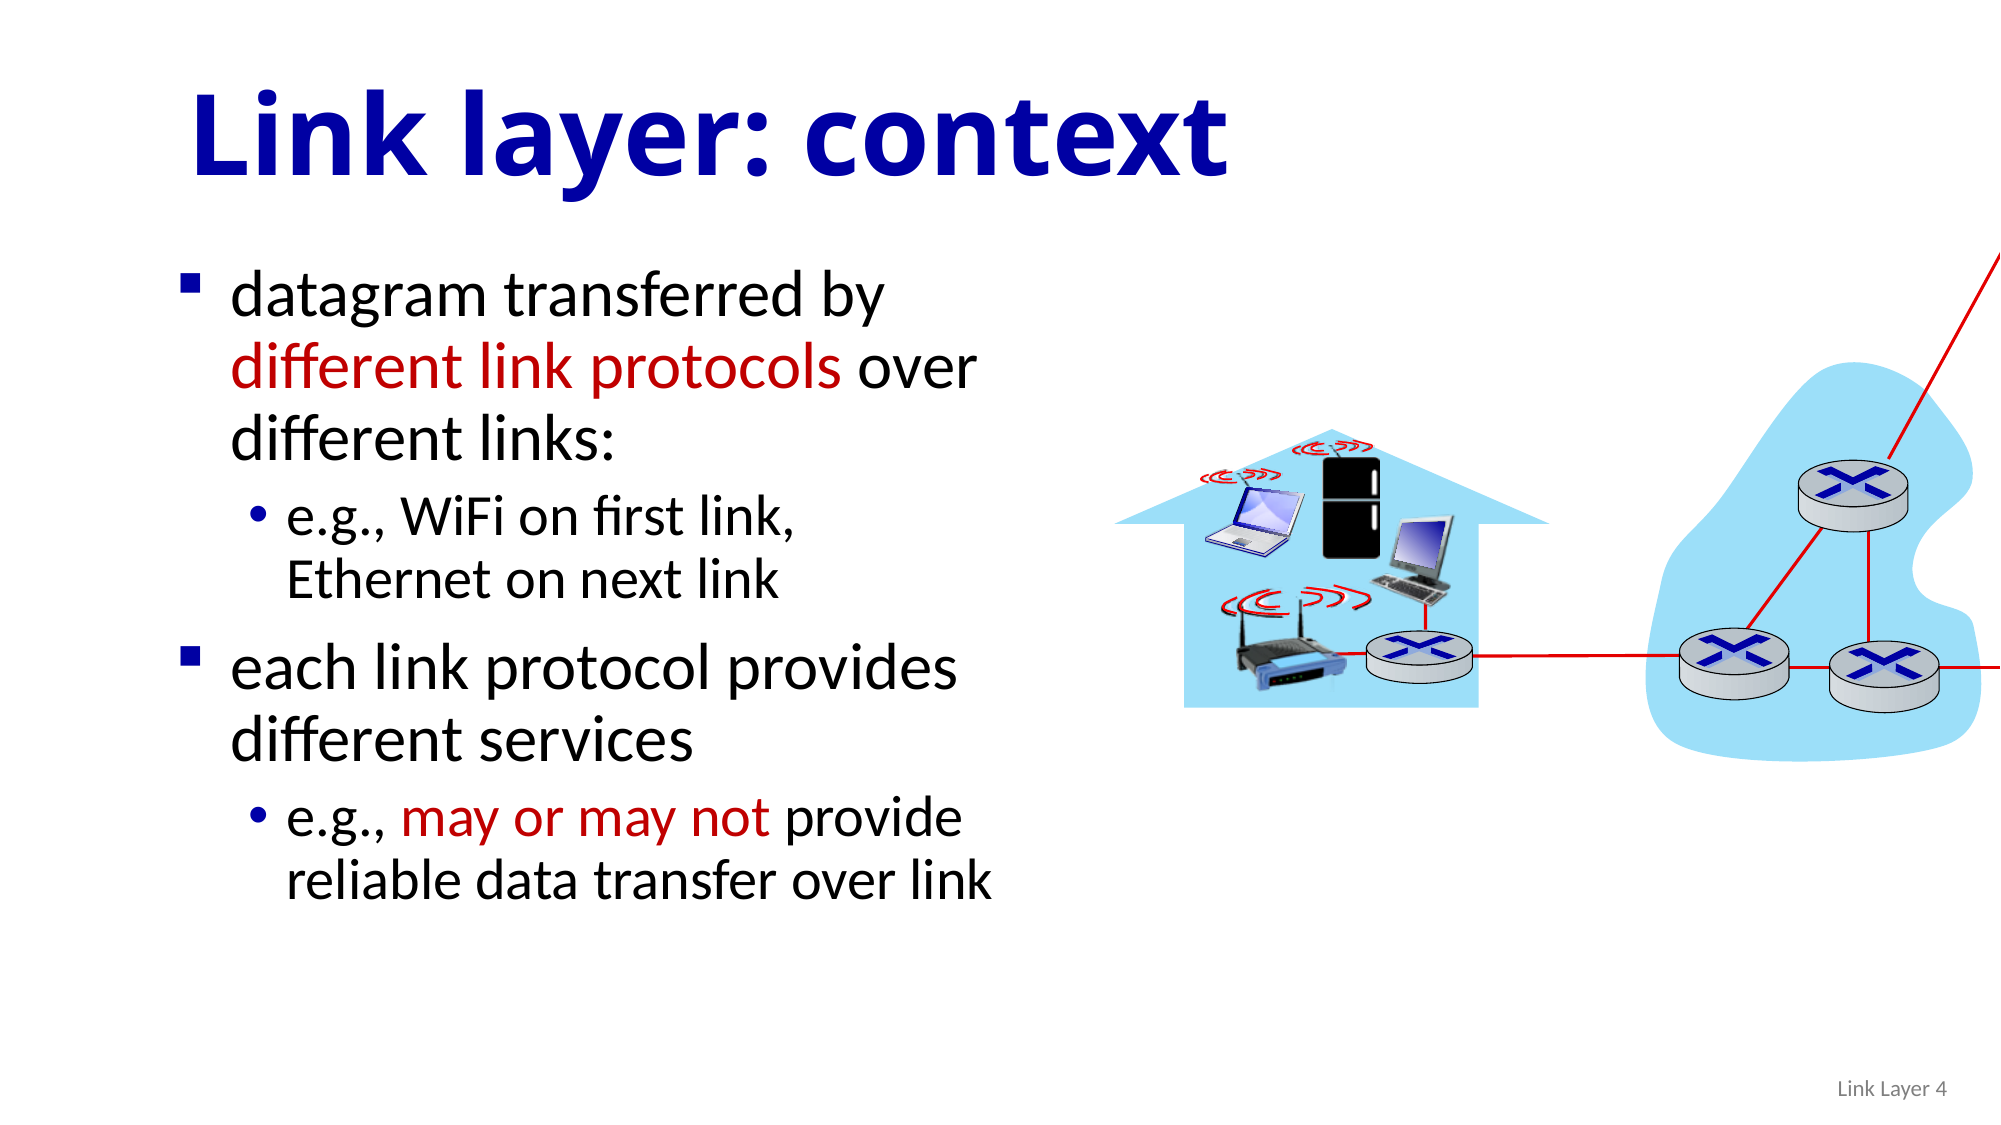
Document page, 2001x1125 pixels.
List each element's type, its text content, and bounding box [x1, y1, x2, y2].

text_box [1114, 251, 2000, 762]
text_box datagram transferred by different link protocols over different links: e.g., WiFi on first link, Ethernet on next link each link protocol provides different services e.g., may or may not provide reliable data transfer over link [157, 251, 1026, 1050]
slide_number Link Layer 4 [1512, 1056, 1963, 1117]
title Link layer: context [172, 65, 1898, 213]
